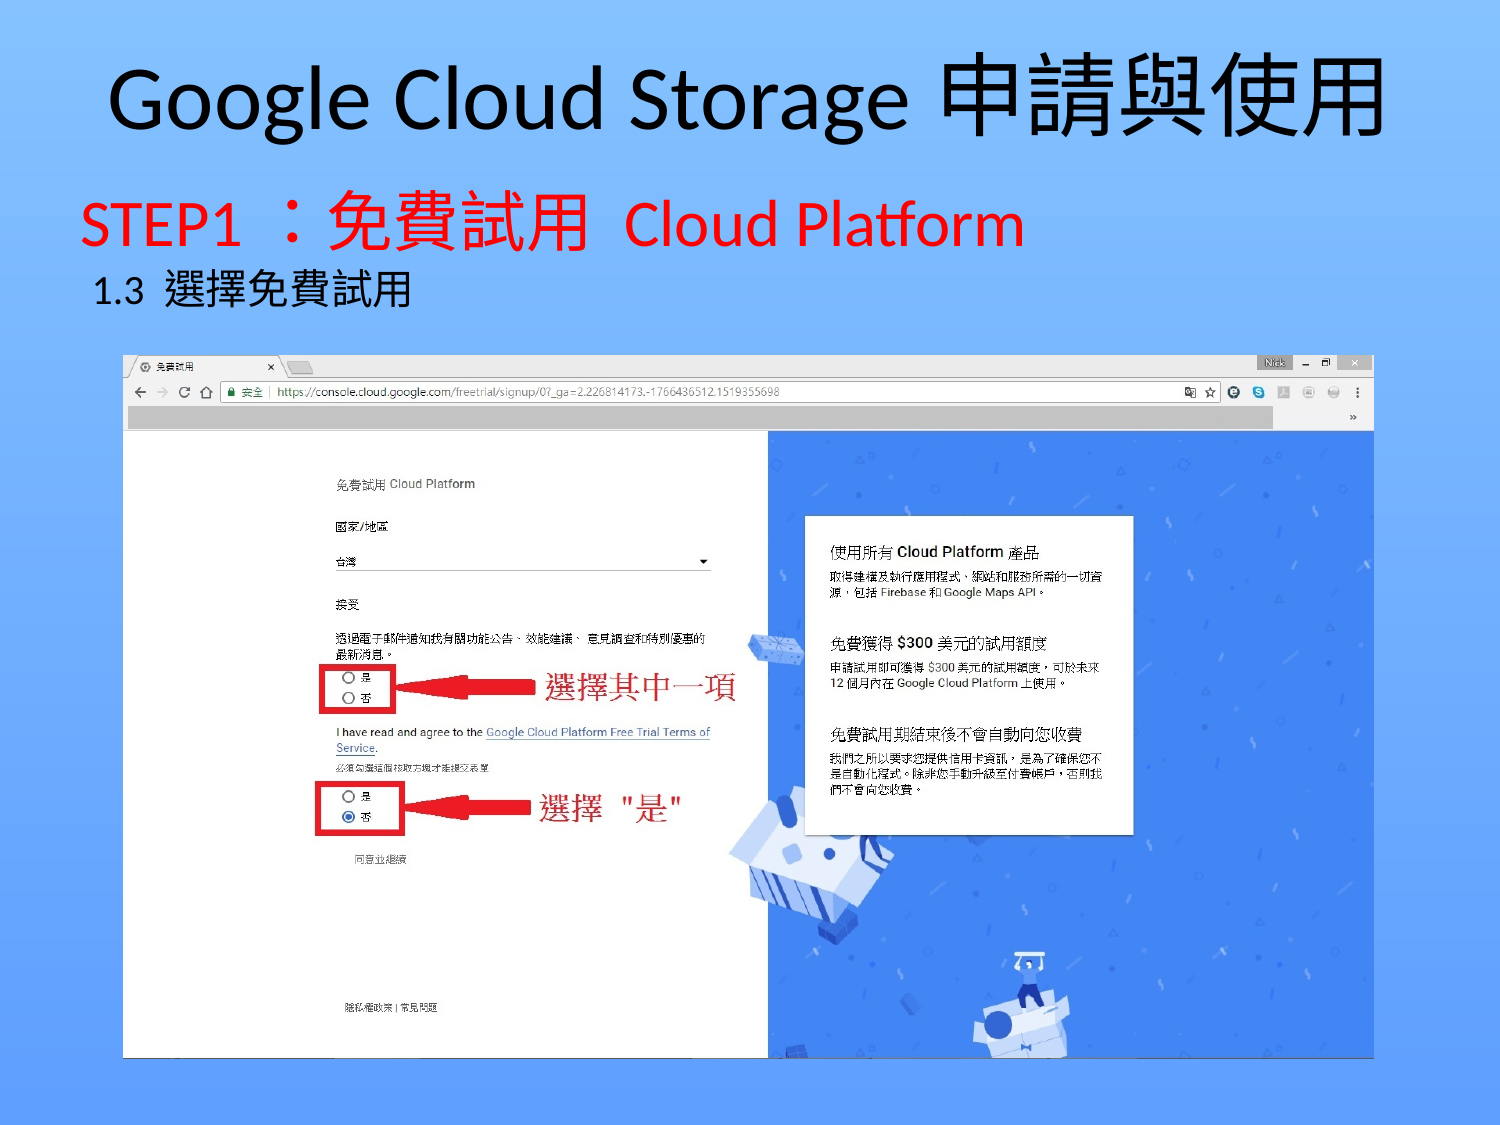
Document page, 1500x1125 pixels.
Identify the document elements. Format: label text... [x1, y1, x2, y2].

subtitle STEP1：免費試用 Cloud Platform [64, 172, 1115, 279]
text_box 1.3 選擇免費試用 [76, 255, 1127, 386]
title Google Cloud Storage申請與使用 [89, 2, 1412, 185]
picture [123, 355, 1375, 1059]
